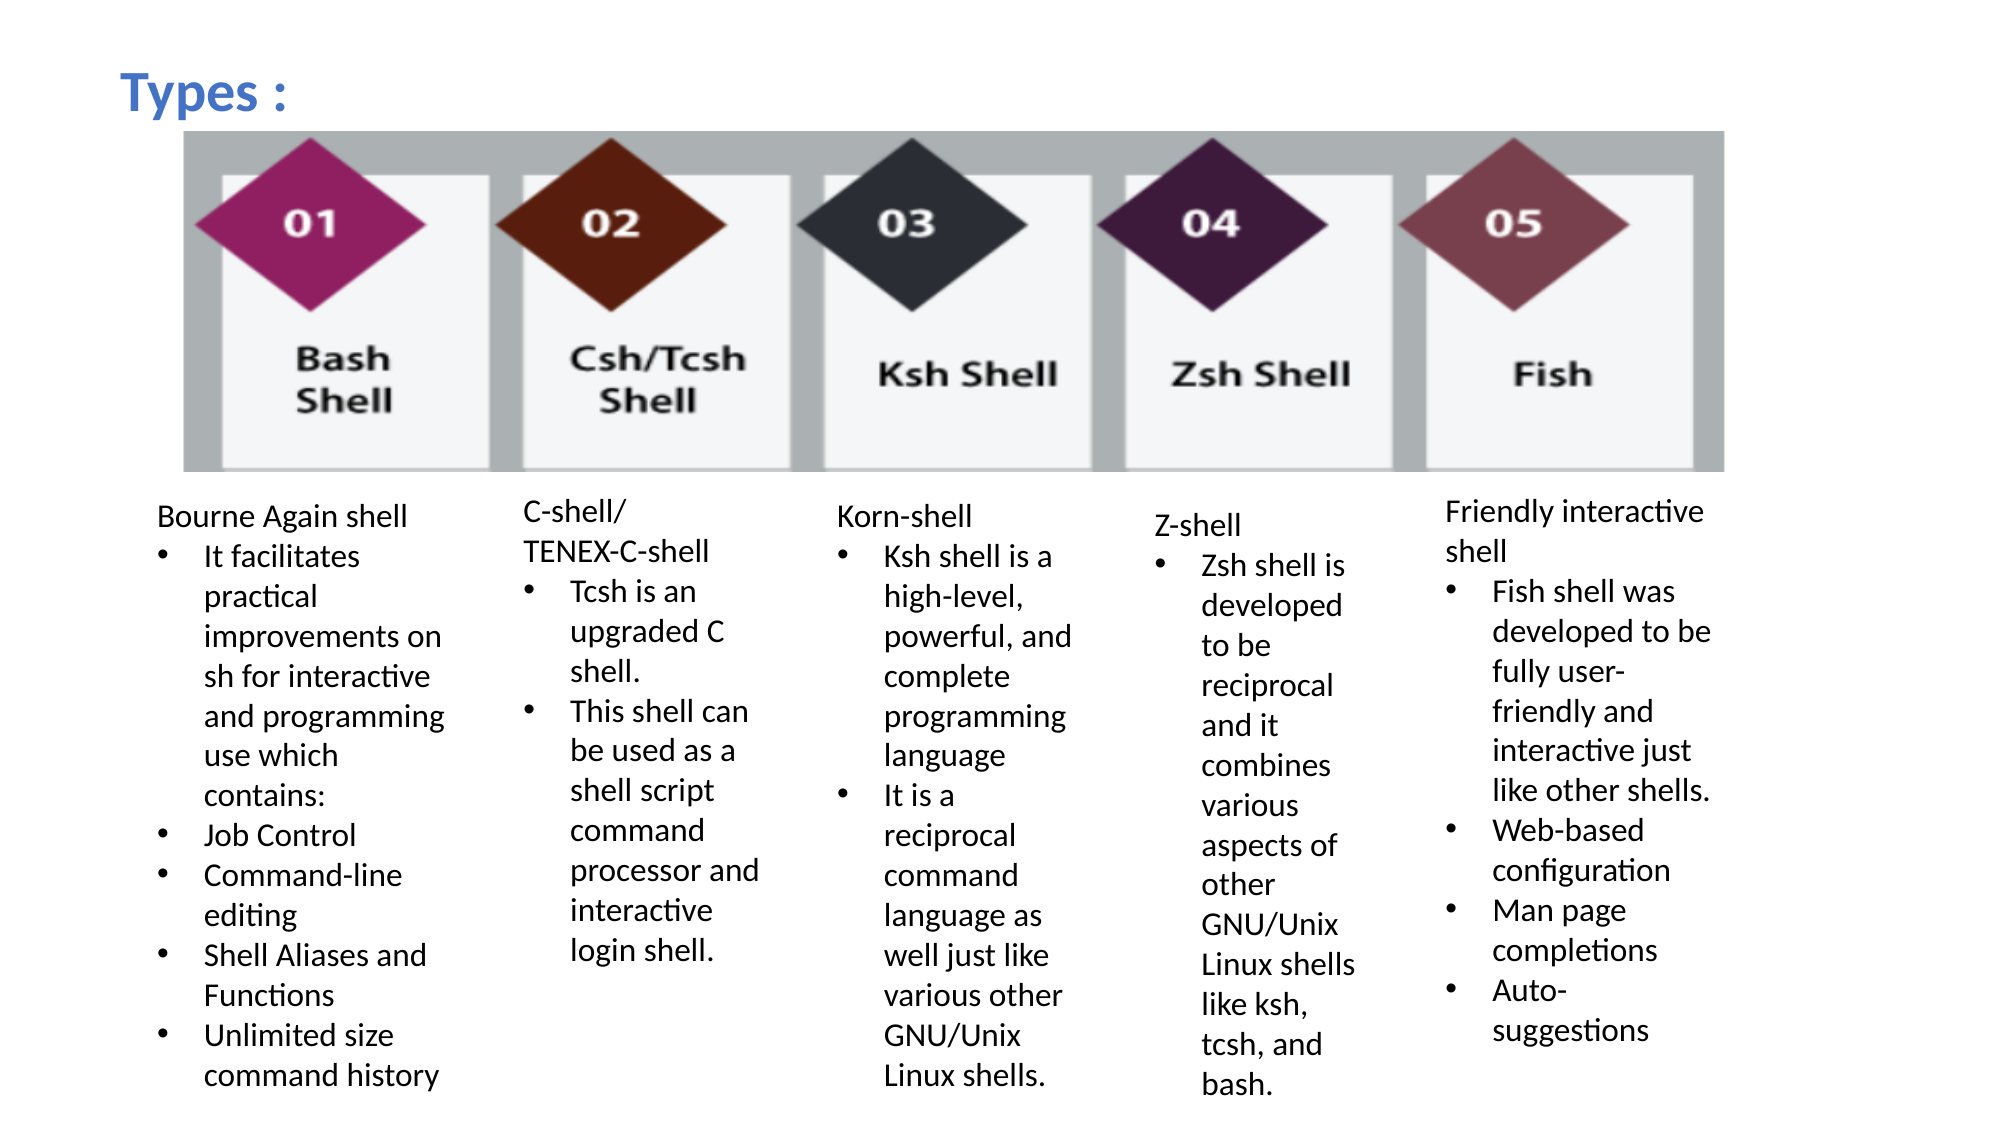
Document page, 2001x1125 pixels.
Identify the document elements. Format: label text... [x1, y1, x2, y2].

text_box Types : [106, 45, 955, 131]
text_box Friendly interactive shell Fish shell was developed to be fully user-friendly and interactive just like other shells. Web-based configuration Man page completions Auto-suggestions [1430, 481, 1729, 1056]
text_box C-shell/ TENEX-C-shell Tcsh is an upgraded C shell. This shell can be used as a shell script command processor and interactive login shell. [508, 481, 790, 976]
picture [180, 131, 1729, 472]
text_box Bourne Again shell It facilitates practical improvements on sh for interactive and programming use which contains: Job Control Command-line editing Shell Aliases and Functions Unlimited size command history [142, 486, 481, 1101]
text_box Z-shell Zsh shell is developed to be reciprocal and it combines various aspects of other GNU/Unix Linux shells like ksh, tcsh, and bash. [1139, 495, 1381, 1110]
text_box Korn-shell Ksh shell is a high-level, powerful, and complete programming language It is a reciprocal command language as well just like various other GNU/Unix Linux shells. [822, 486, 1090, 1101]
